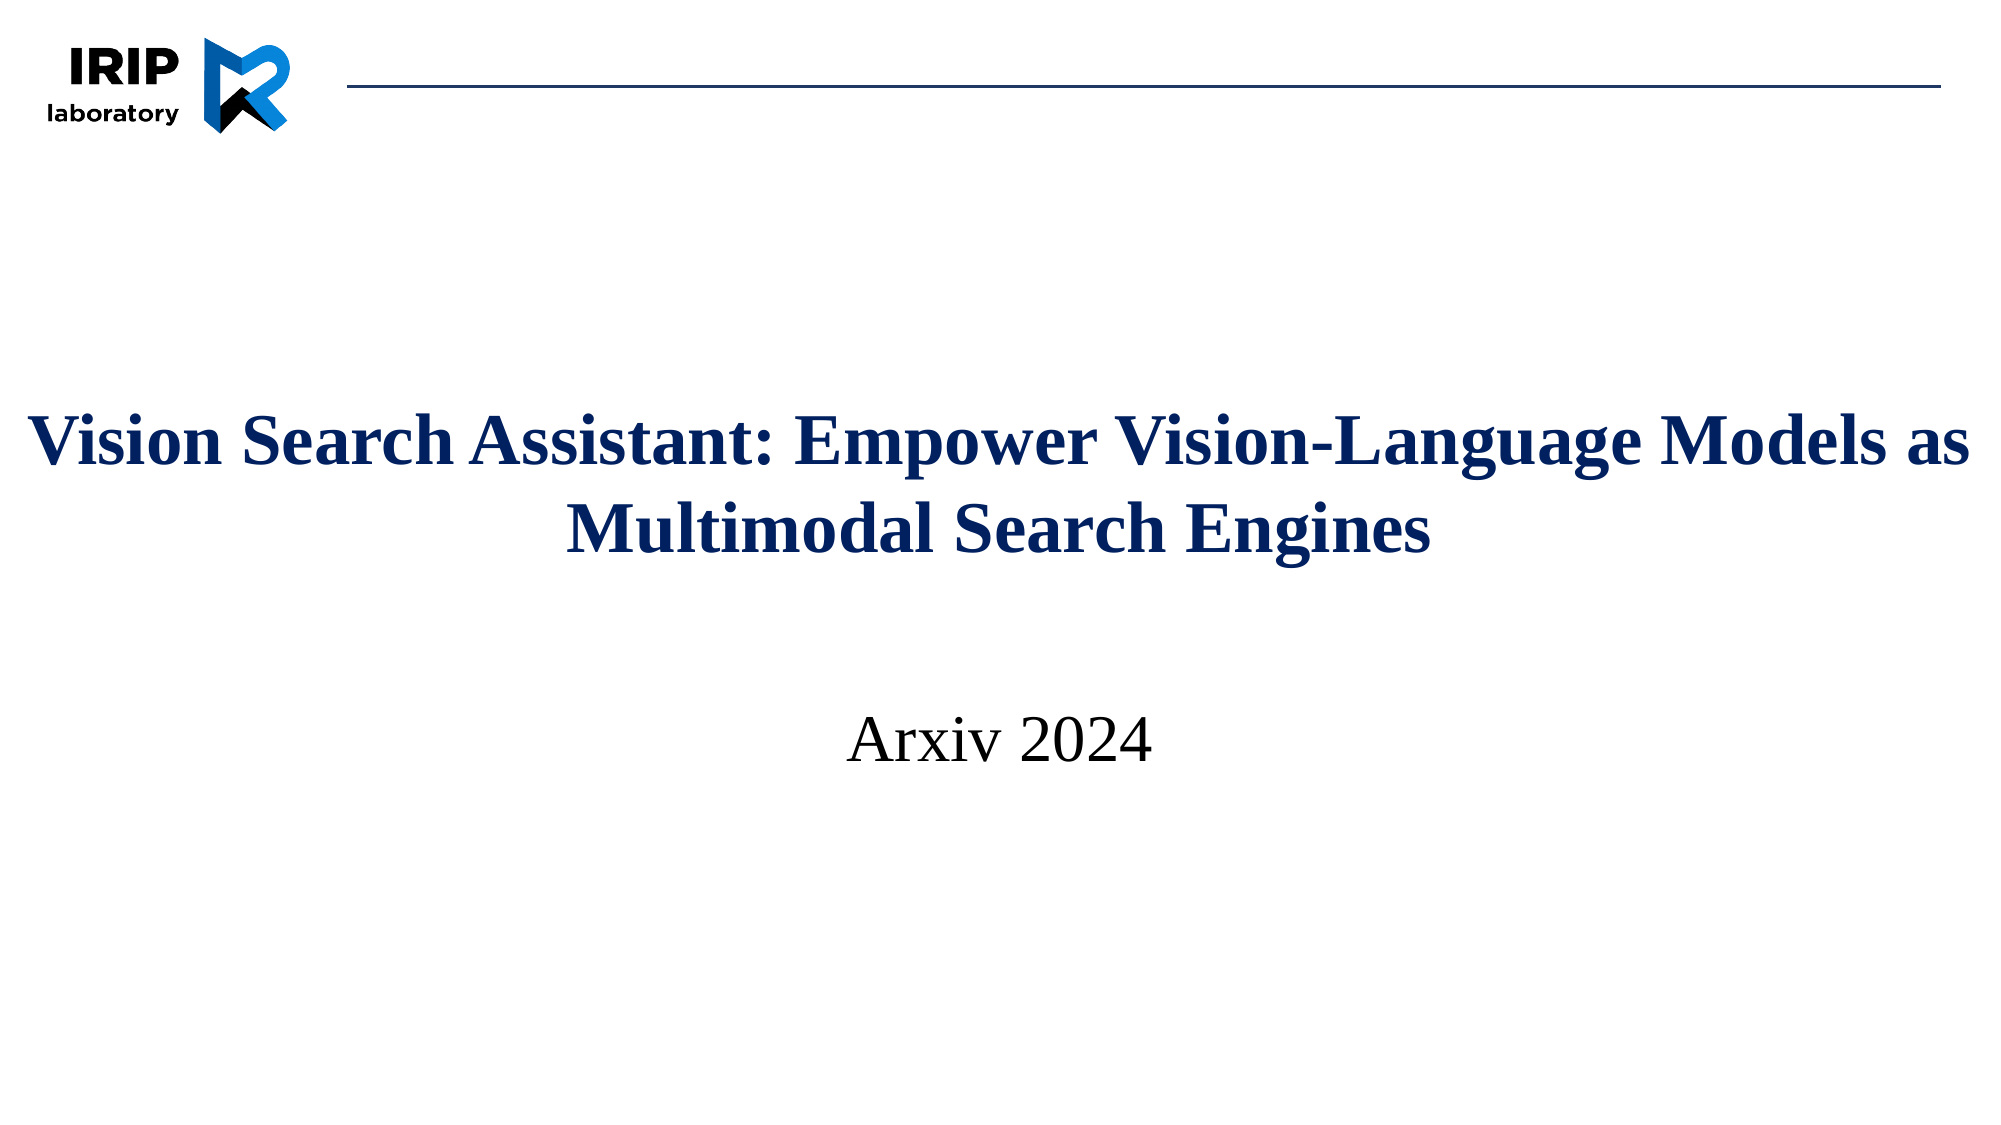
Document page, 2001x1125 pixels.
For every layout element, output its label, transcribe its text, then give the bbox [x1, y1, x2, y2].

text_box Vision Search Assistant: Empower Vision-Language Models as Multimodal Search Engines [0, 384, 2000, 647]
text_box Arxiv 2024 [0, 647, 2000, 782]
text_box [46, 25, 316, 166]
